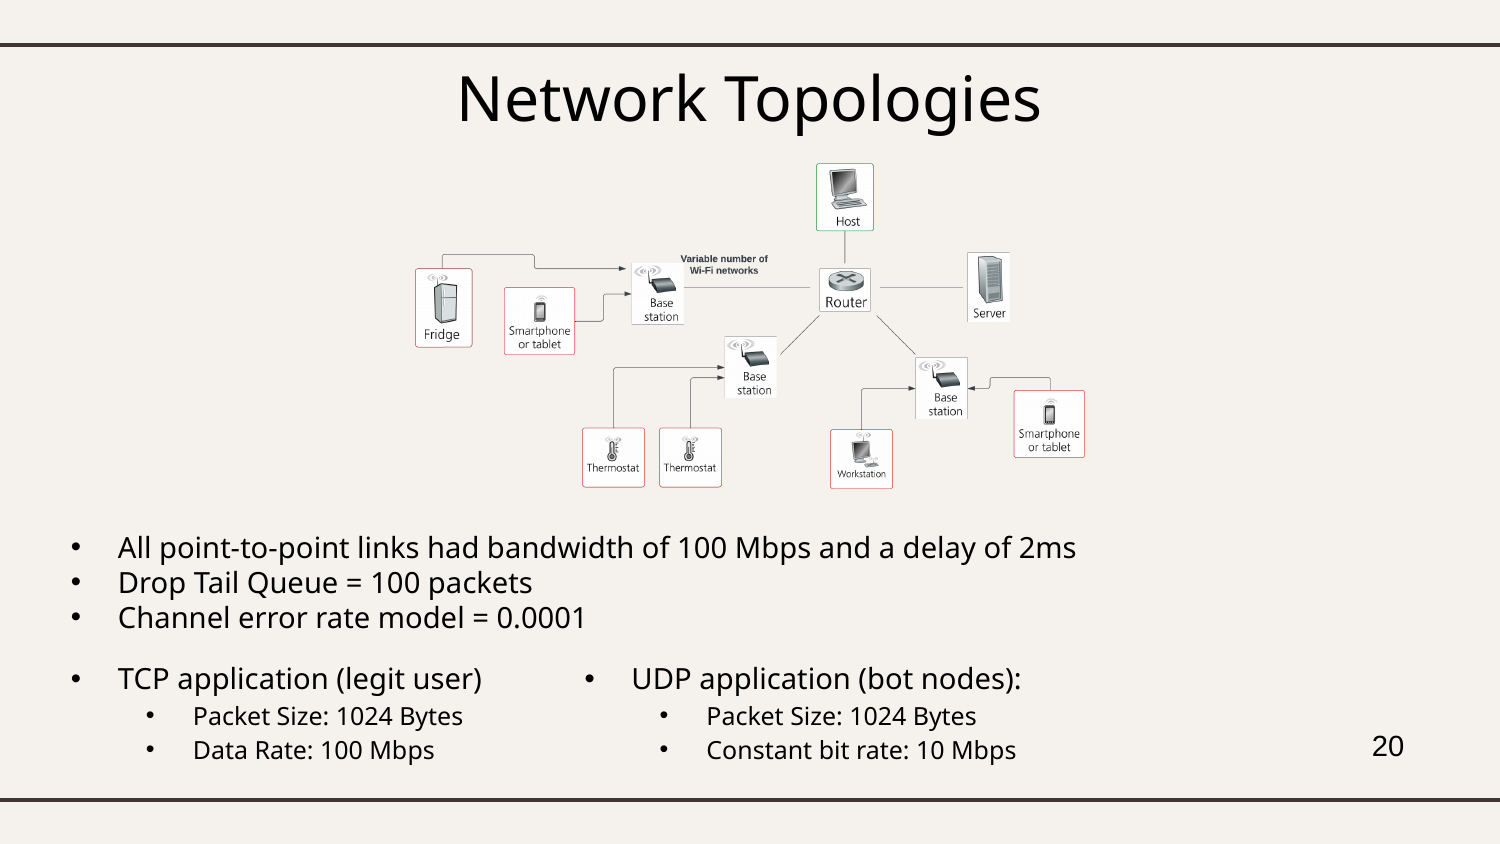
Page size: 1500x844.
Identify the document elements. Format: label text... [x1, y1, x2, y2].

text_box Network Topologies [284, 43, 1216, 138]
text_box TCP application (legit user) Packet Size: 1024 Bytes Data Rate: 100 Mbps [55, 645, 570, 784]
text_box UDP application (bot nodes): Packet Size: 1024 Bytes Constant bit rate: 10 Mbps [570, 645, 1084, 784]
picture [398, 146, 1102, 506]
text_box 20 [1357, 720, 1466, 770]
text_box All point-to-point links had bandwidth of 100 Mbps and a delay of 2ms Drop Tail Queue = 100 packets Channel error rate model = 0.0001 [55, 514, 1408, 646]
